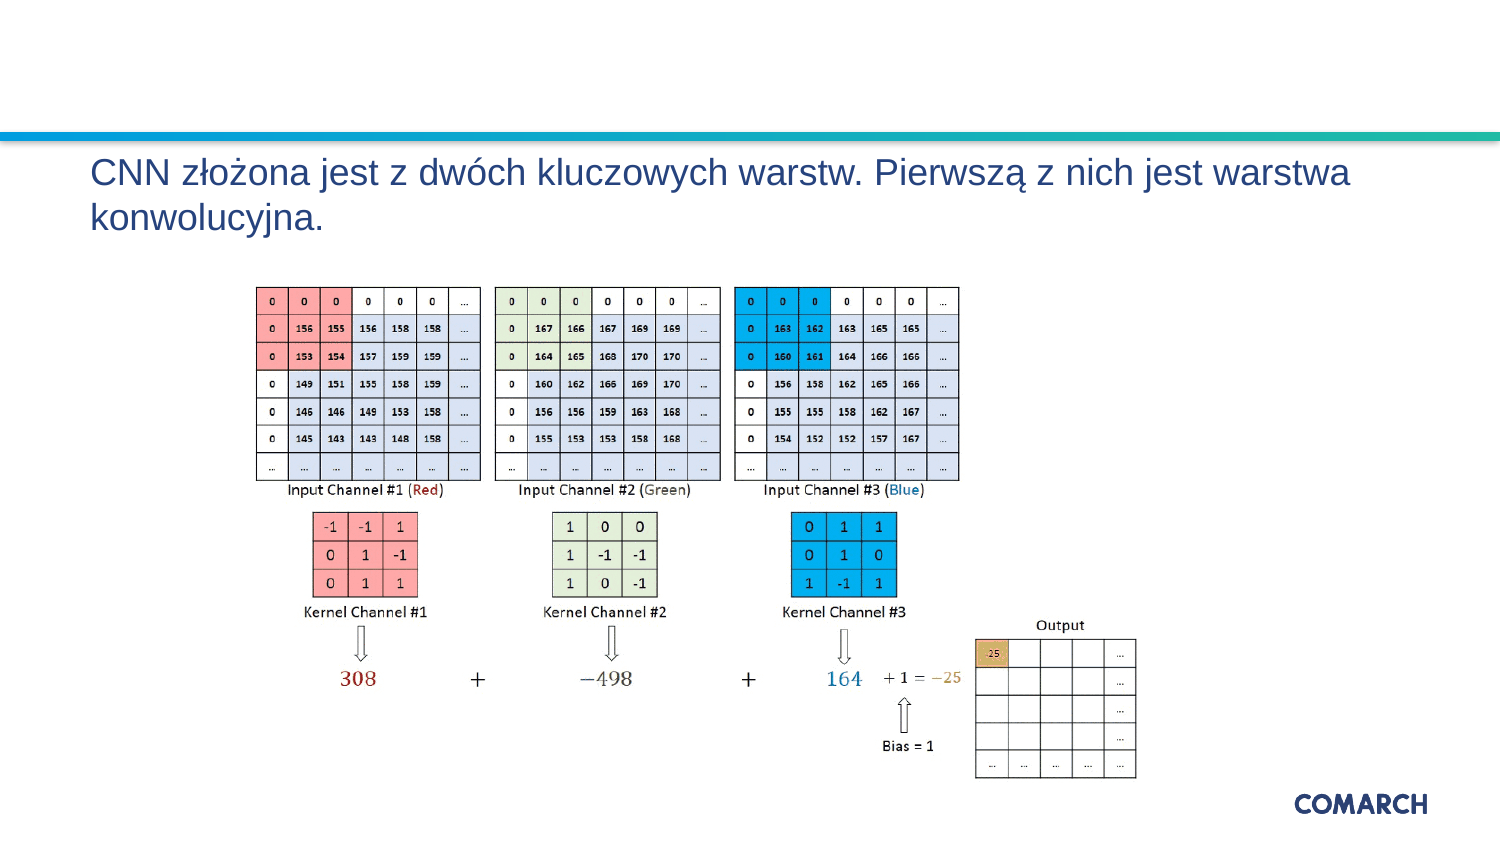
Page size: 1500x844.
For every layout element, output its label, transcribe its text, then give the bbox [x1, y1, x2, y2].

picture [1294, 793, 1427, 814]
list CNN złożona jest z dwóch kluczowych warstw. Pierwszą z nich jest warstwa konwolucyjna. [75, 140, 1427, 254]
picture [248, 280, 1143, 783]
